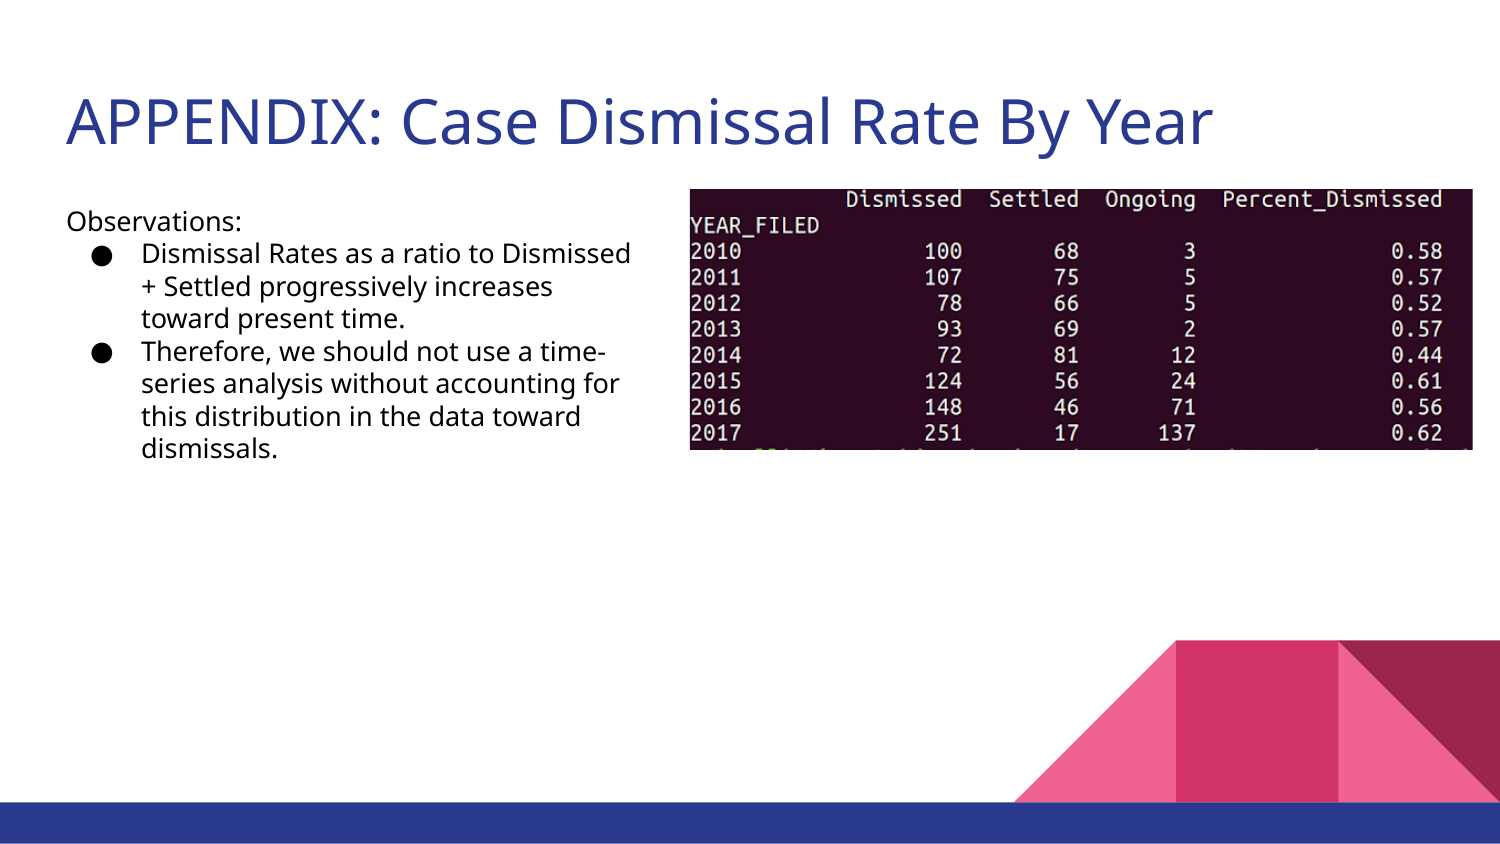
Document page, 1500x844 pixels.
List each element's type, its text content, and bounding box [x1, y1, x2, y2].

list Observations: Dismissal Rates as a ratio to Dismissed + Settled progressively increases toward present time. Therefore, we should not use a time-series analysis without accounting for this distribution in the data toward dismissals. [51, 189, 650, 630]
picture [689, 188, 1473, 451]
title APPENDIX: Case Dismissal Rate By Year [51, 67, 1449, 167]
